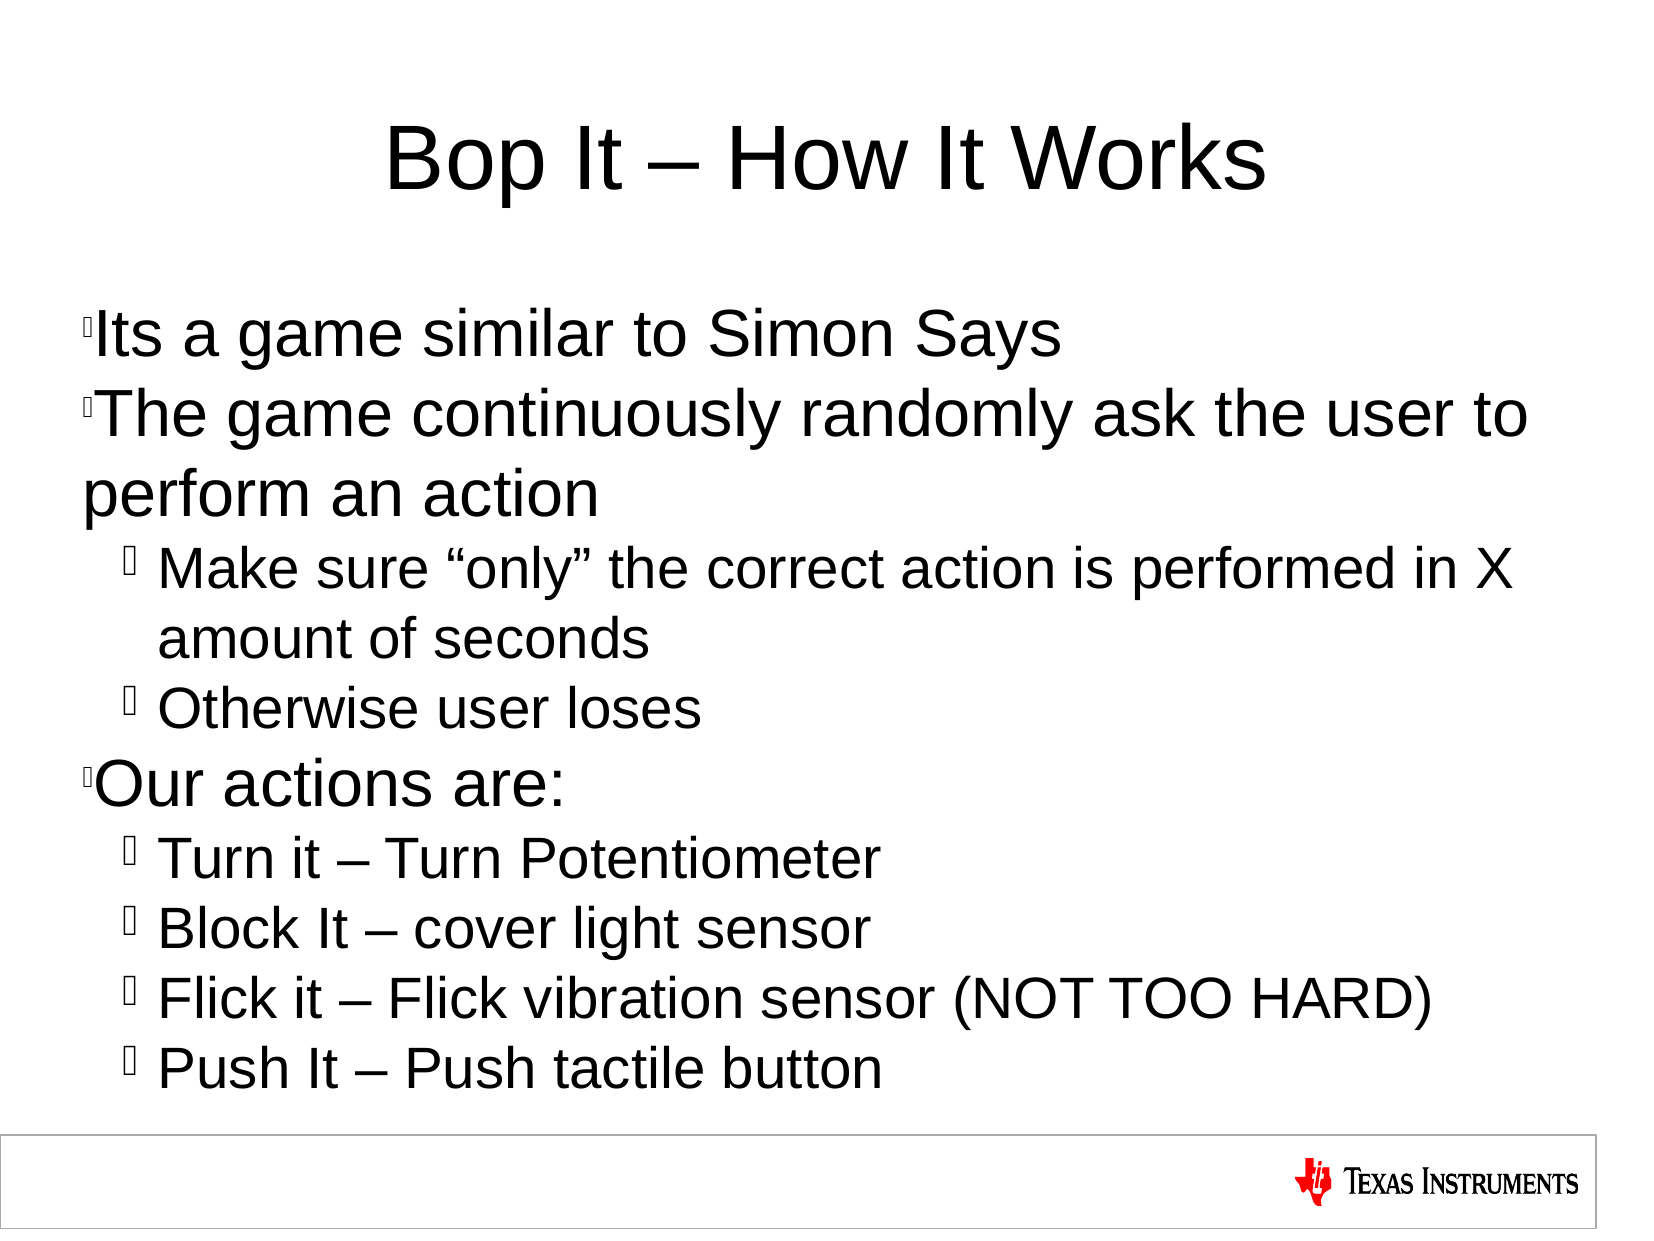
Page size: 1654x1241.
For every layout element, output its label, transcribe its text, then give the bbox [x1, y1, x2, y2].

text_box Bop It – How It Works [82, 49, 1571, 257]
picture [1295, 1158, 1578, 1206]
text_box Its a game similar to Simon Says The game continuously randomly ask the user to perform an action Make sure “only” the correct action is performed in X amount of seconds Otherwise user loses Our actions are: Turn it – Turn Potentiometer Block It – cover light sensor Flick it – Flick vibration sensor (NOT TOO HARD) Push It – Push tactile button [82, 290, 1571, 1010]
